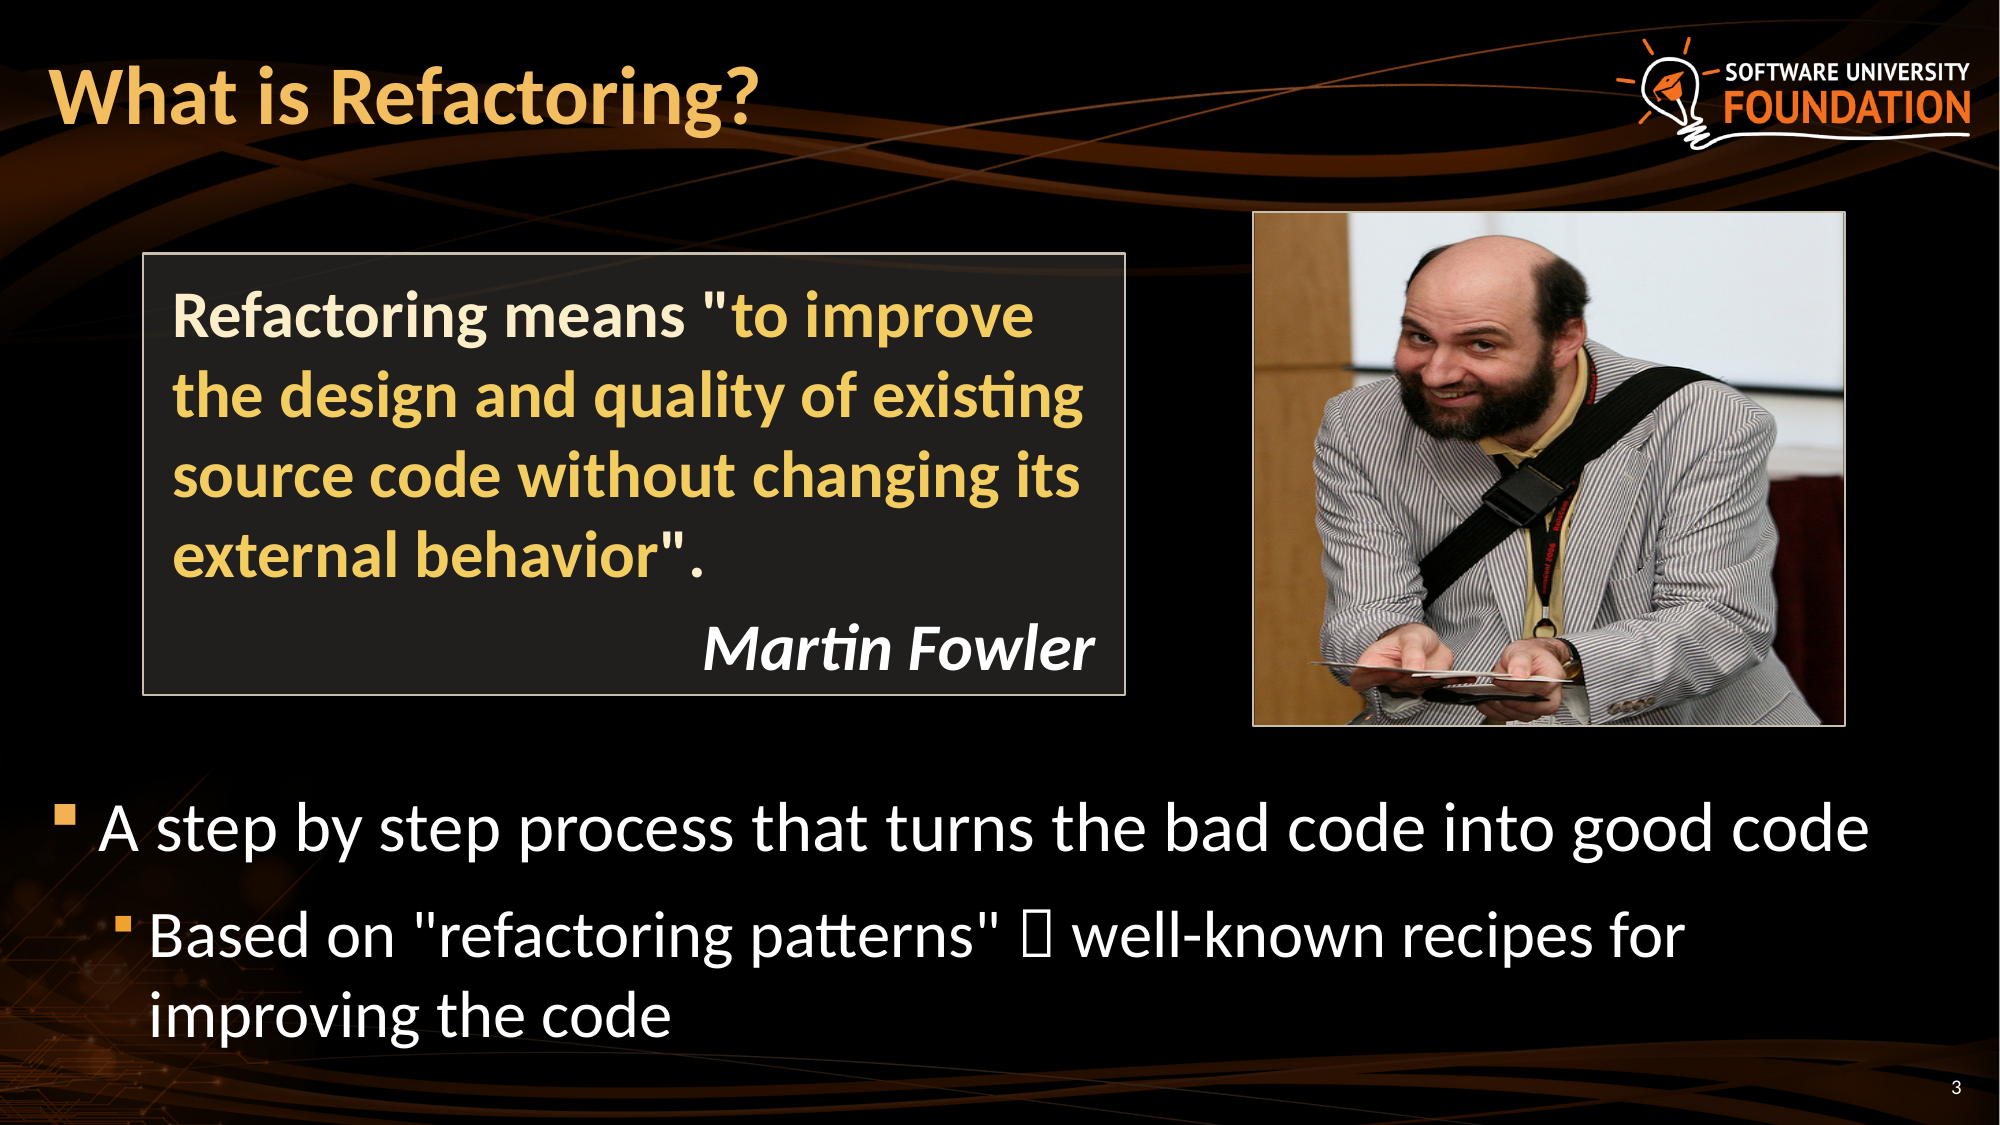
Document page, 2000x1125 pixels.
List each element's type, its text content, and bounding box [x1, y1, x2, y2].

picture [0, 0, 2000, 1125]
title What is Refactoring? [30, 6, 1602, 189]
text_box Refactoring means "to improve the design and quality of existing source code without changing its external behavior". Martin Fowler [142, 253, 1125, 696]
list A step by step process that turns the bad code into good code Based on "refactoring patterns"  well-known recipes for improving the code [31, 774, 1968, 1103]
